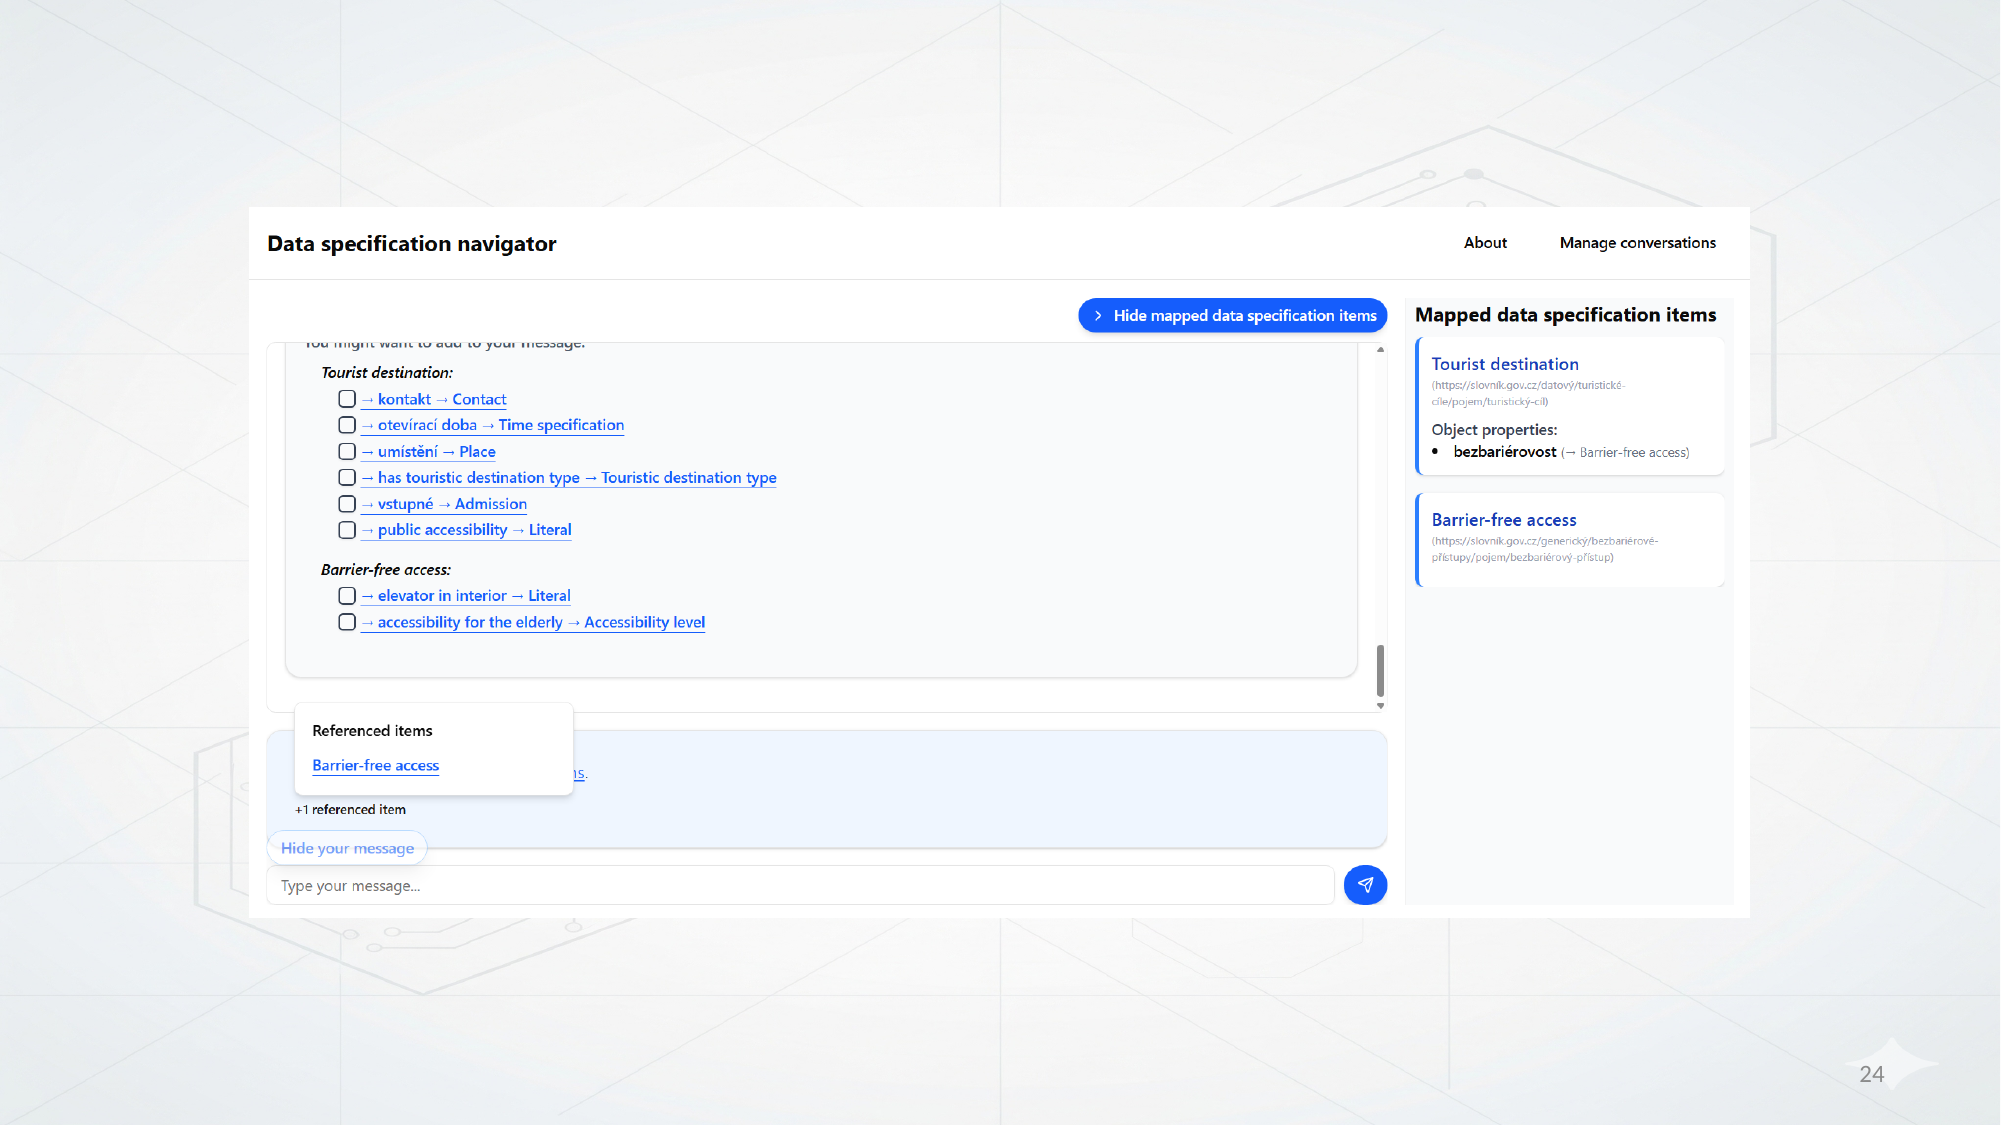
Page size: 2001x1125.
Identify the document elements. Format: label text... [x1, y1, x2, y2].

slide_number 24 [1433, 1042, 1900, 1103]
picture [0, 0, 2001, 1125]
